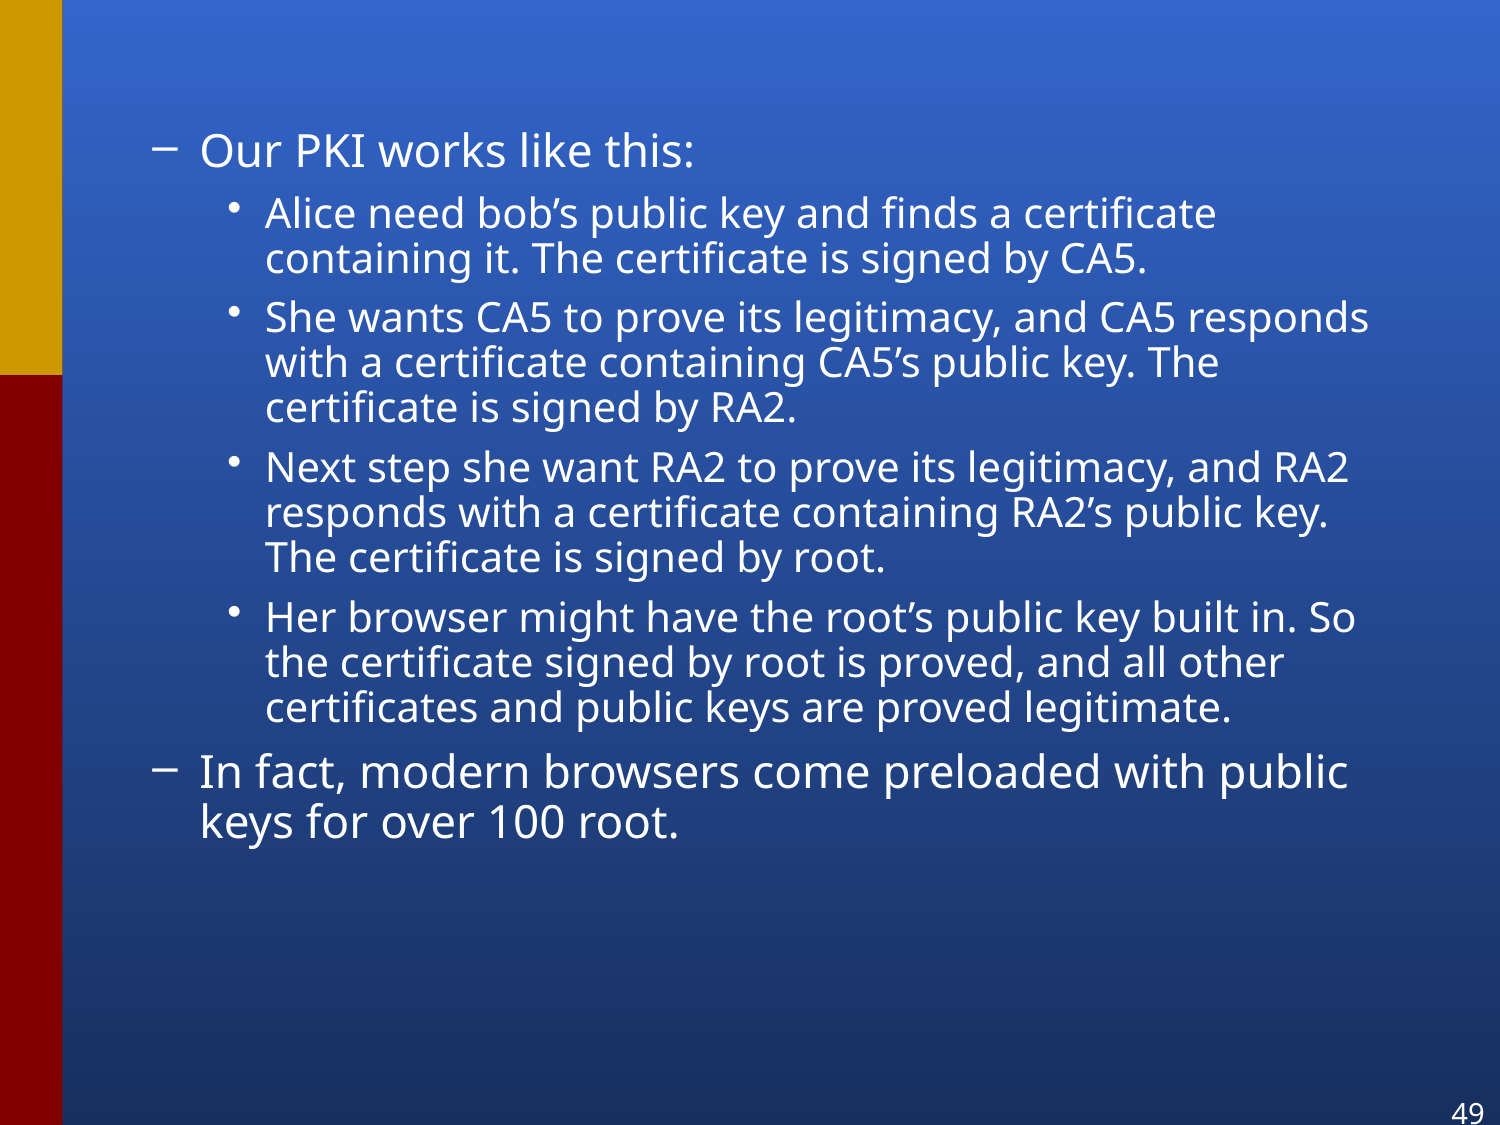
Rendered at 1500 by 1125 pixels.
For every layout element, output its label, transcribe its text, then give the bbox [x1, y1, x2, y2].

slide_number 49 [1187, 1087, 1500, 1125]
list Our PKI works like this: Alice need bob’s public key and finds a certificate containing it. The certificate is signed by CA5. She wants CA5 to prove its legitimacy, and CA5 responds with a certificate containing CA5’s public key. The certificate is signed by RA2. Next step she want RA2 to prove its legitimacy, and RA2 responds with a certificate containing RA2’s public key. The certificate is signed by root. Her browser might have the root’s public key built in. So the certificate signed by root is proved, and all other certificates and public keys are proved legitimate. In fact, modern browsers come preloaded with public keys for over 100 root. [62, 37, 1413, 638]
